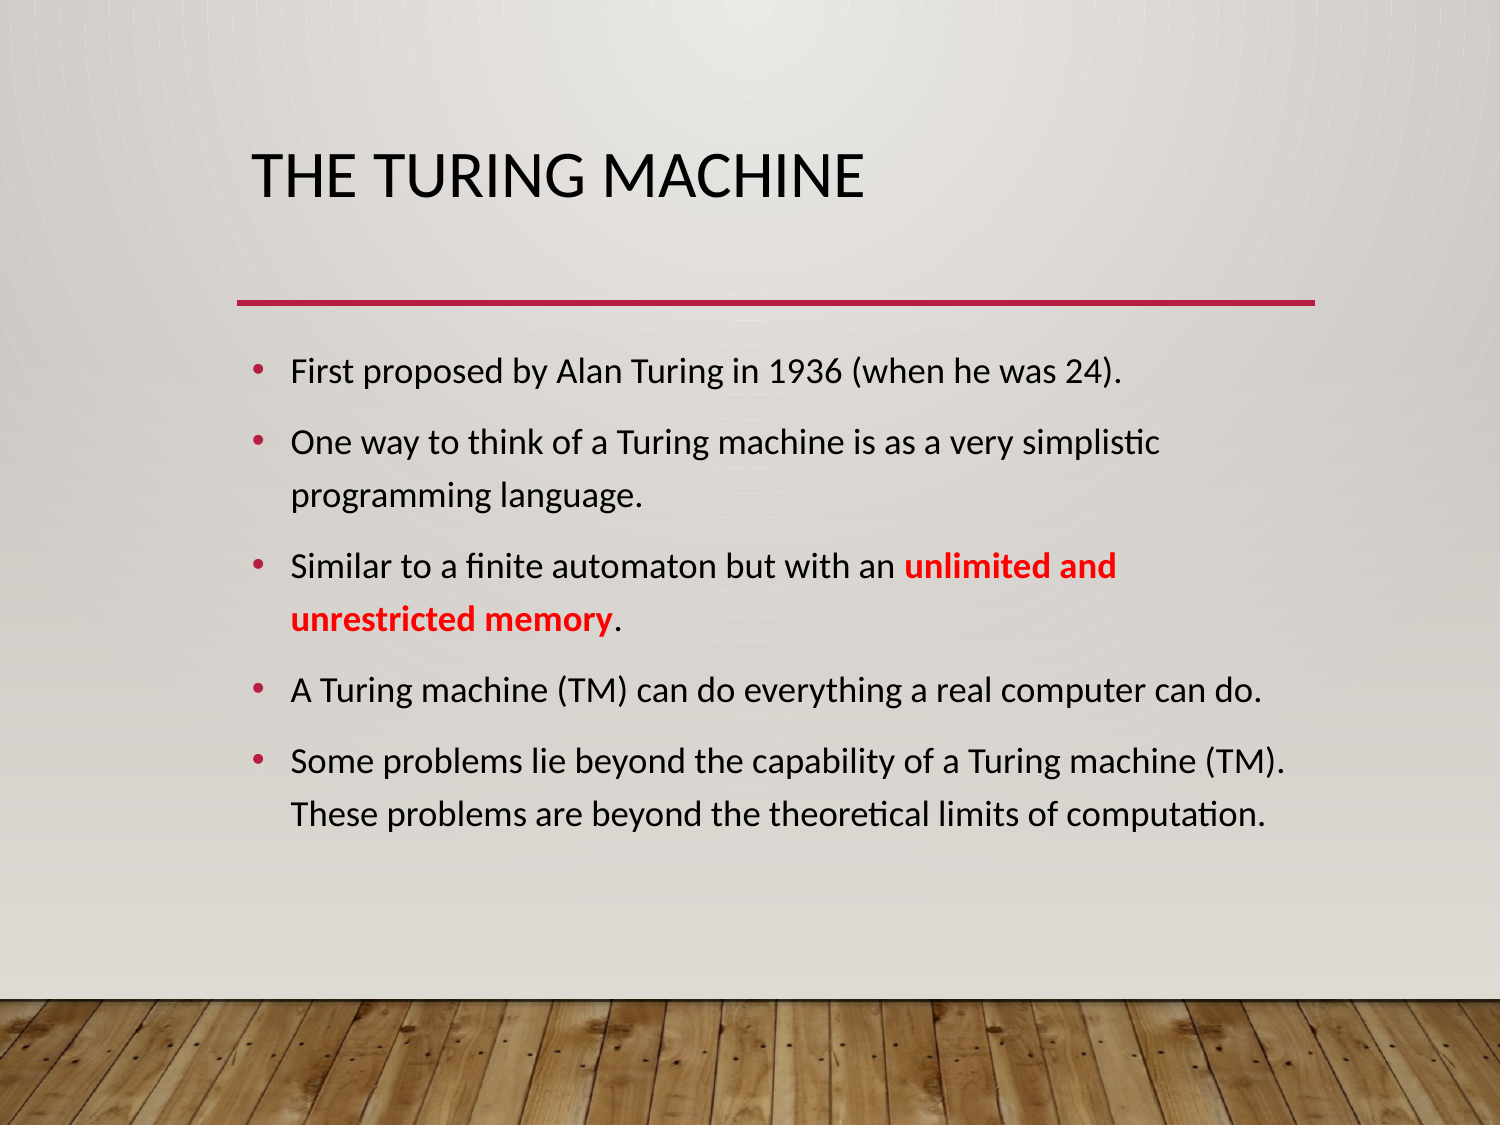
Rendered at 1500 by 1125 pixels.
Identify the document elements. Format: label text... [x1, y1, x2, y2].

list First proposed by Alan Turing in 1936 (when he was 24). One way to think of a Turing machine is as a very simplistic programming language. Similar to a finite automaton but with an unlimited and unrestricted memory. A Turing machine (TM) can do everything a real computer can do. Some problems lie beyond the capability of a Turing machine (TM). These problems are beyond the theoretical limits of computation. [236, 330, 1315, 897]
picture [0, 999, 1500, 1125]
title The turing machine [236, 131, 1315, 305]
